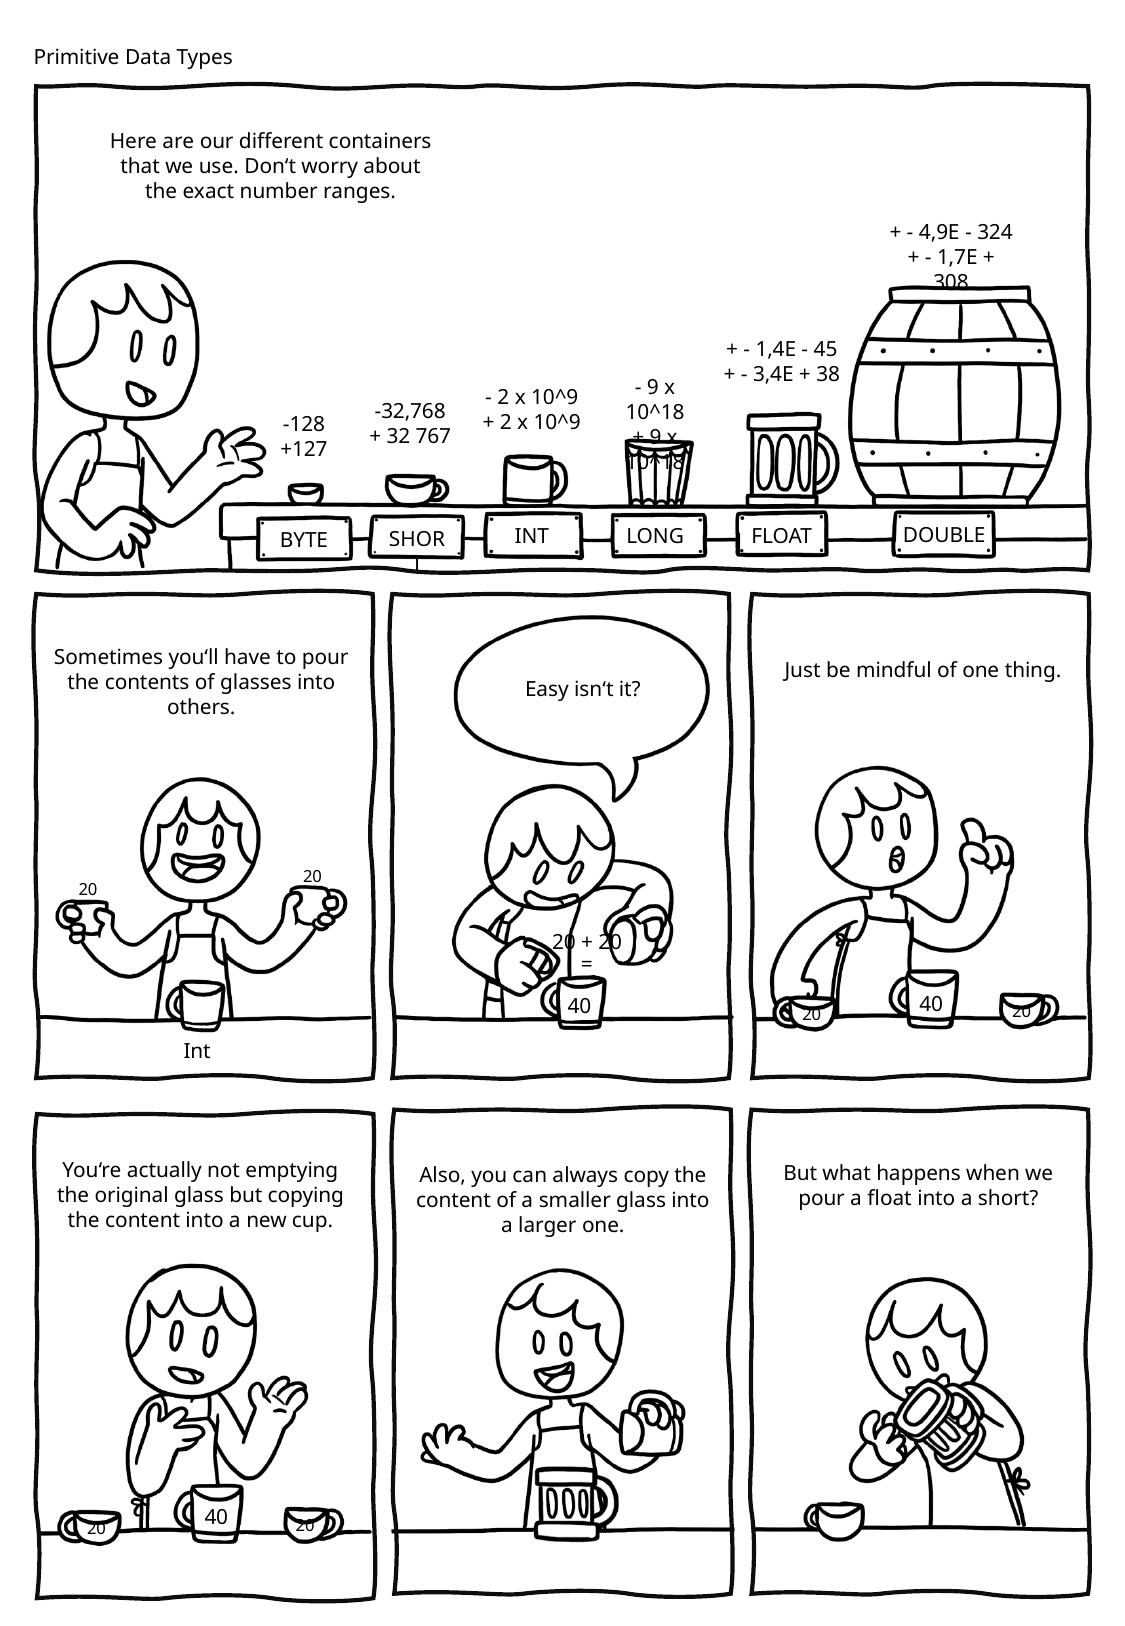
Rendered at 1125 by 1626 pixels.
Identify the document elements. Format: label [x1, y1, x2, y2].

picture [0, 0, 1125, 1625]
text_box [77, 1515, 116, 1527]
text_box [288, 1512, 323, 1523]
text_box [792, 1000, 818, 1012]
text_box [1004, 998, 1038, 1008]
